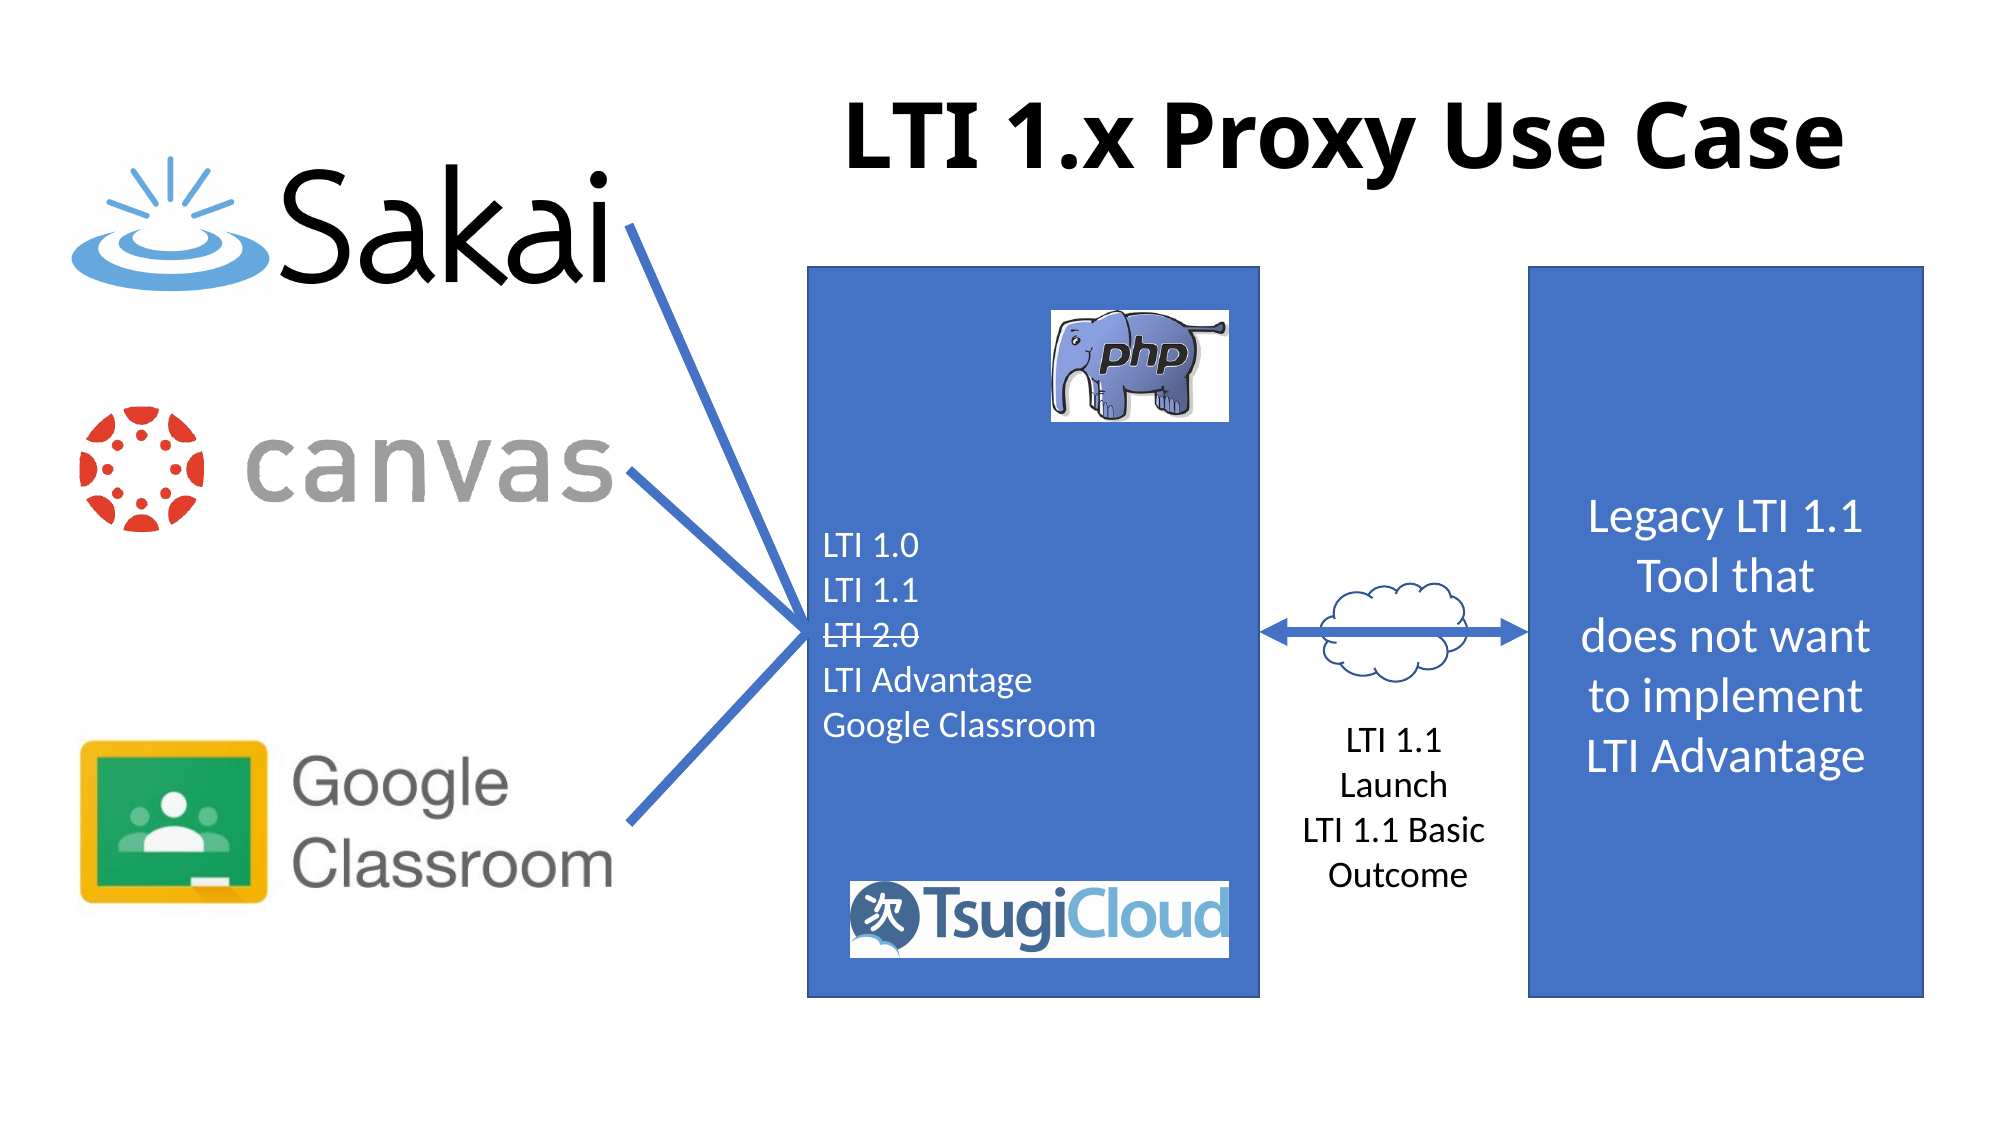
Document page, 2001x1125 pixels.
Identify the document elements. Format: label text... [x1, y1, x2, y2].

text_box LTI 1.1 Launch LTI 1.1 Basic Outcome [1287, 707, 1501, 902]
picture [850, 881, 1229, 958]
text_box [628, 224, 808, 632]
text_box [1319, 582, 1468, 627]
picture [62, 395, 628, 545]
picture [62, 149, 629, 300]
text_box Legacy LTI 1.1 Tool that does not want to implement LTI Advantage [1528, 266, 1924, 998]
text_box [1321, 637, 1468, 683]
picture [1051, 310, 1229, 422]
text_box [628, 632, 808, 824]
title LTI 1.x Proxy Use Case [137, 59, 1863, 218]
text_box LTI 1.0 LTI 1.1 LTI 2.0 LTI Advantage Google Classroom [807, 266, 1260, 998]
picture [62, 727, 629, 920]
